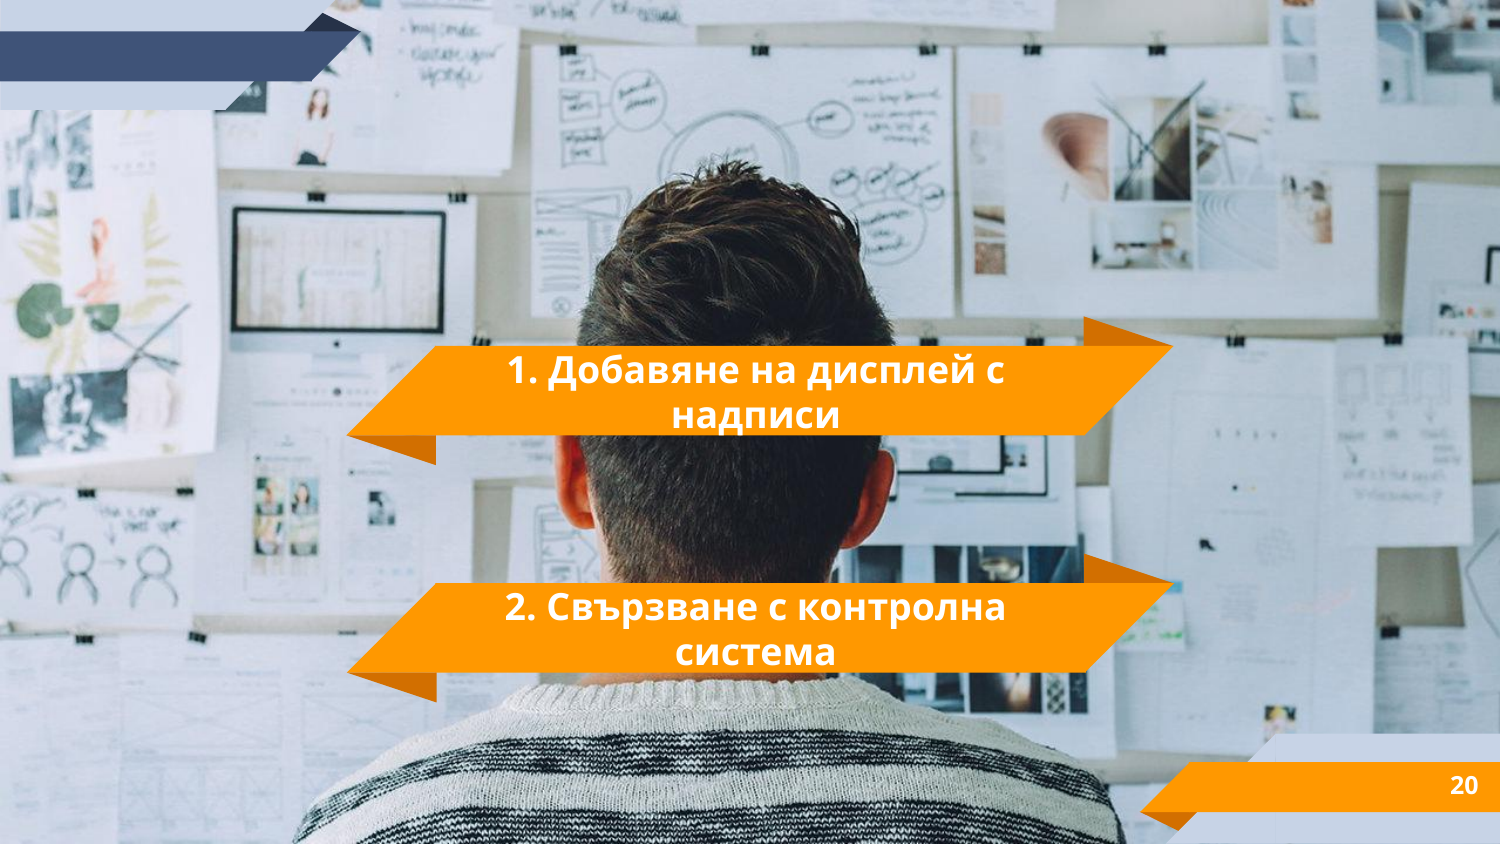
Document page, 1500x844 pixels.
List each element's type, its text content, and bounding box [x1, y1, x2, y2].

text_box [346, 553, 1175, 703]
slide_number 20 [1249, 760, 1494, 813]
picture [0, 0, 1500, 844]
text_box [346, 316, 1174, 466]
